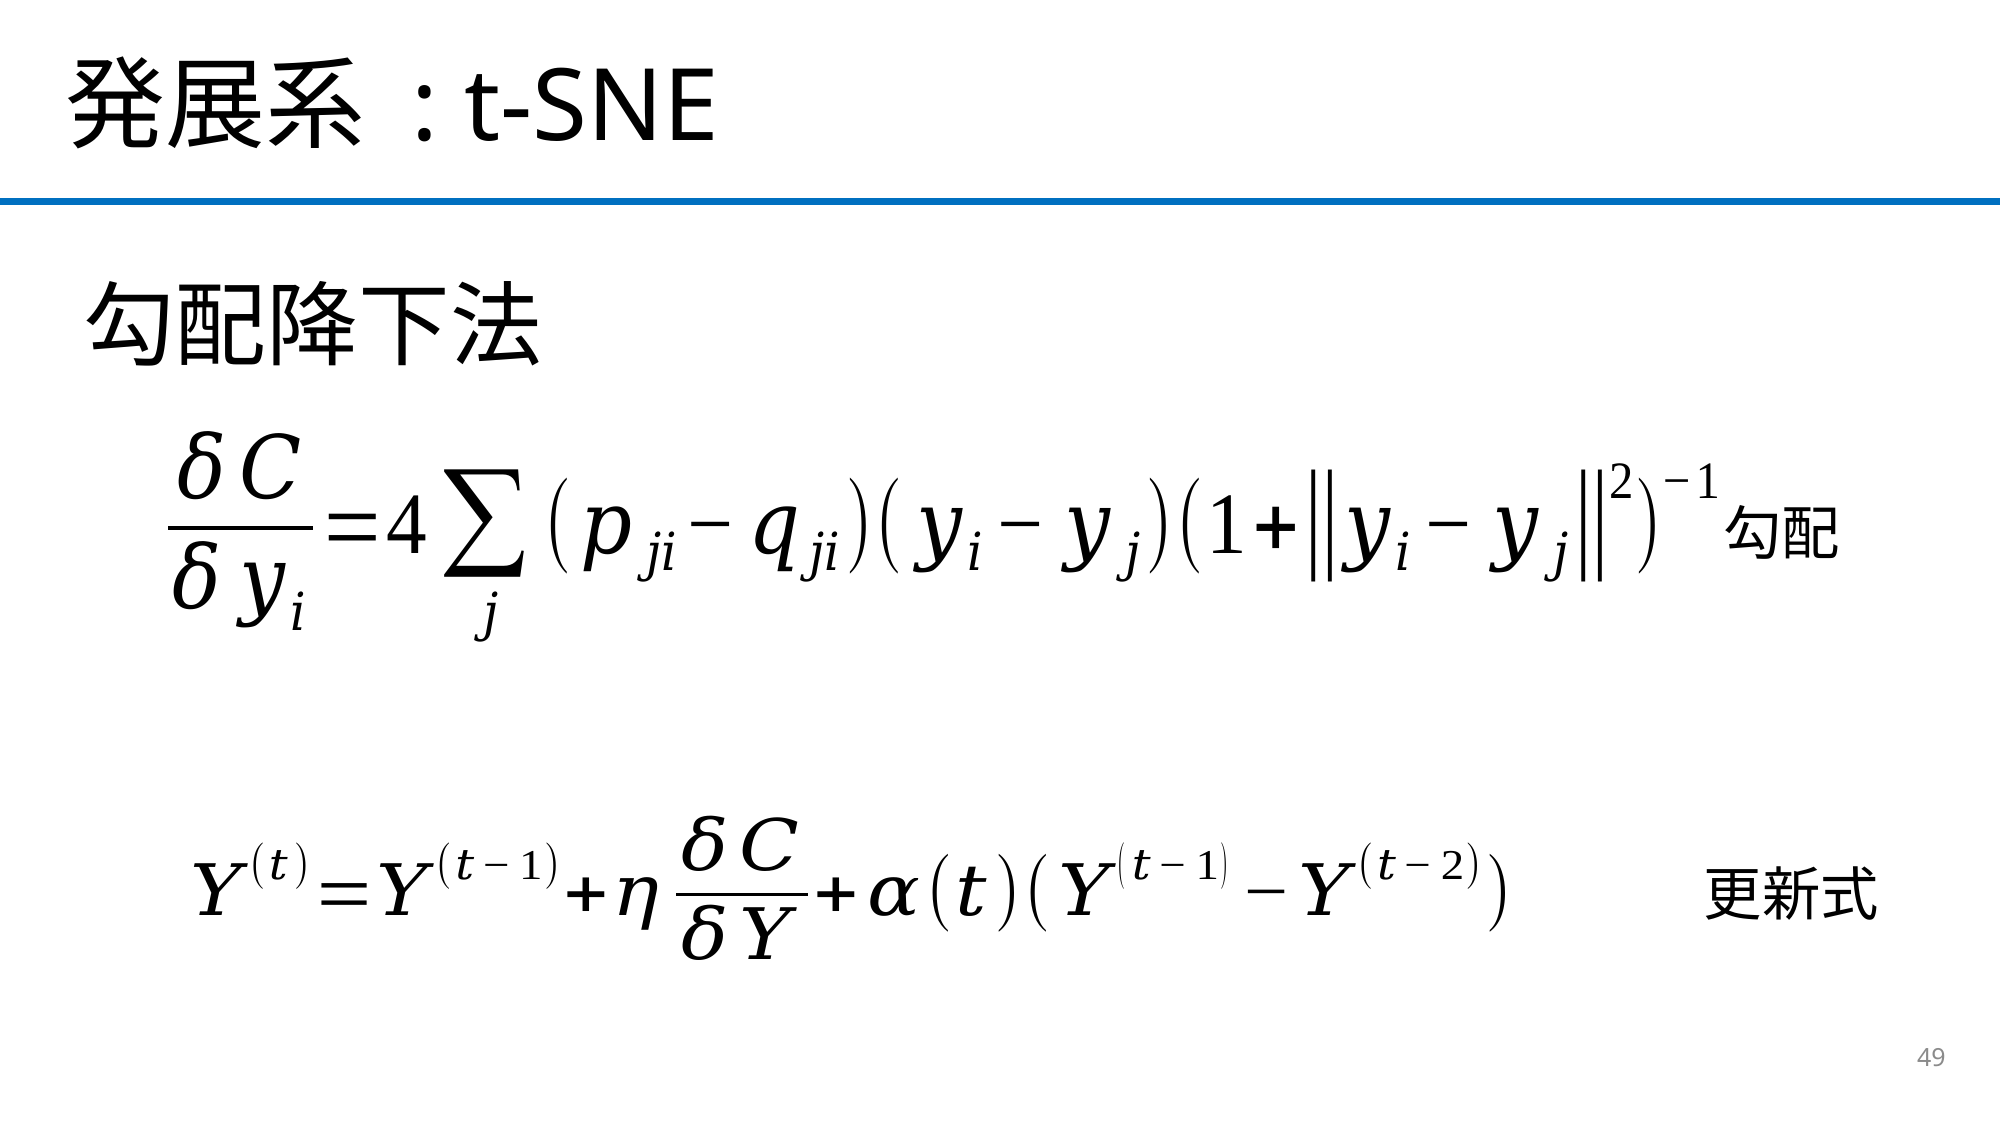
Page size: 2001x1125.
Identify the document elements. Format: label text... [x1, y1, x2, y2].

text_box 勾配降下法 [68, 204, 557, 384]
text_box 勾配 [1708, 489, 1855, 574]
text_box 更新式 [1689, 849, 1894, 935]
text_box 発展系 : t-SNE [50, 32, 735, 168]
slide_number 49 [1855, 1028, 1961, 1089]
